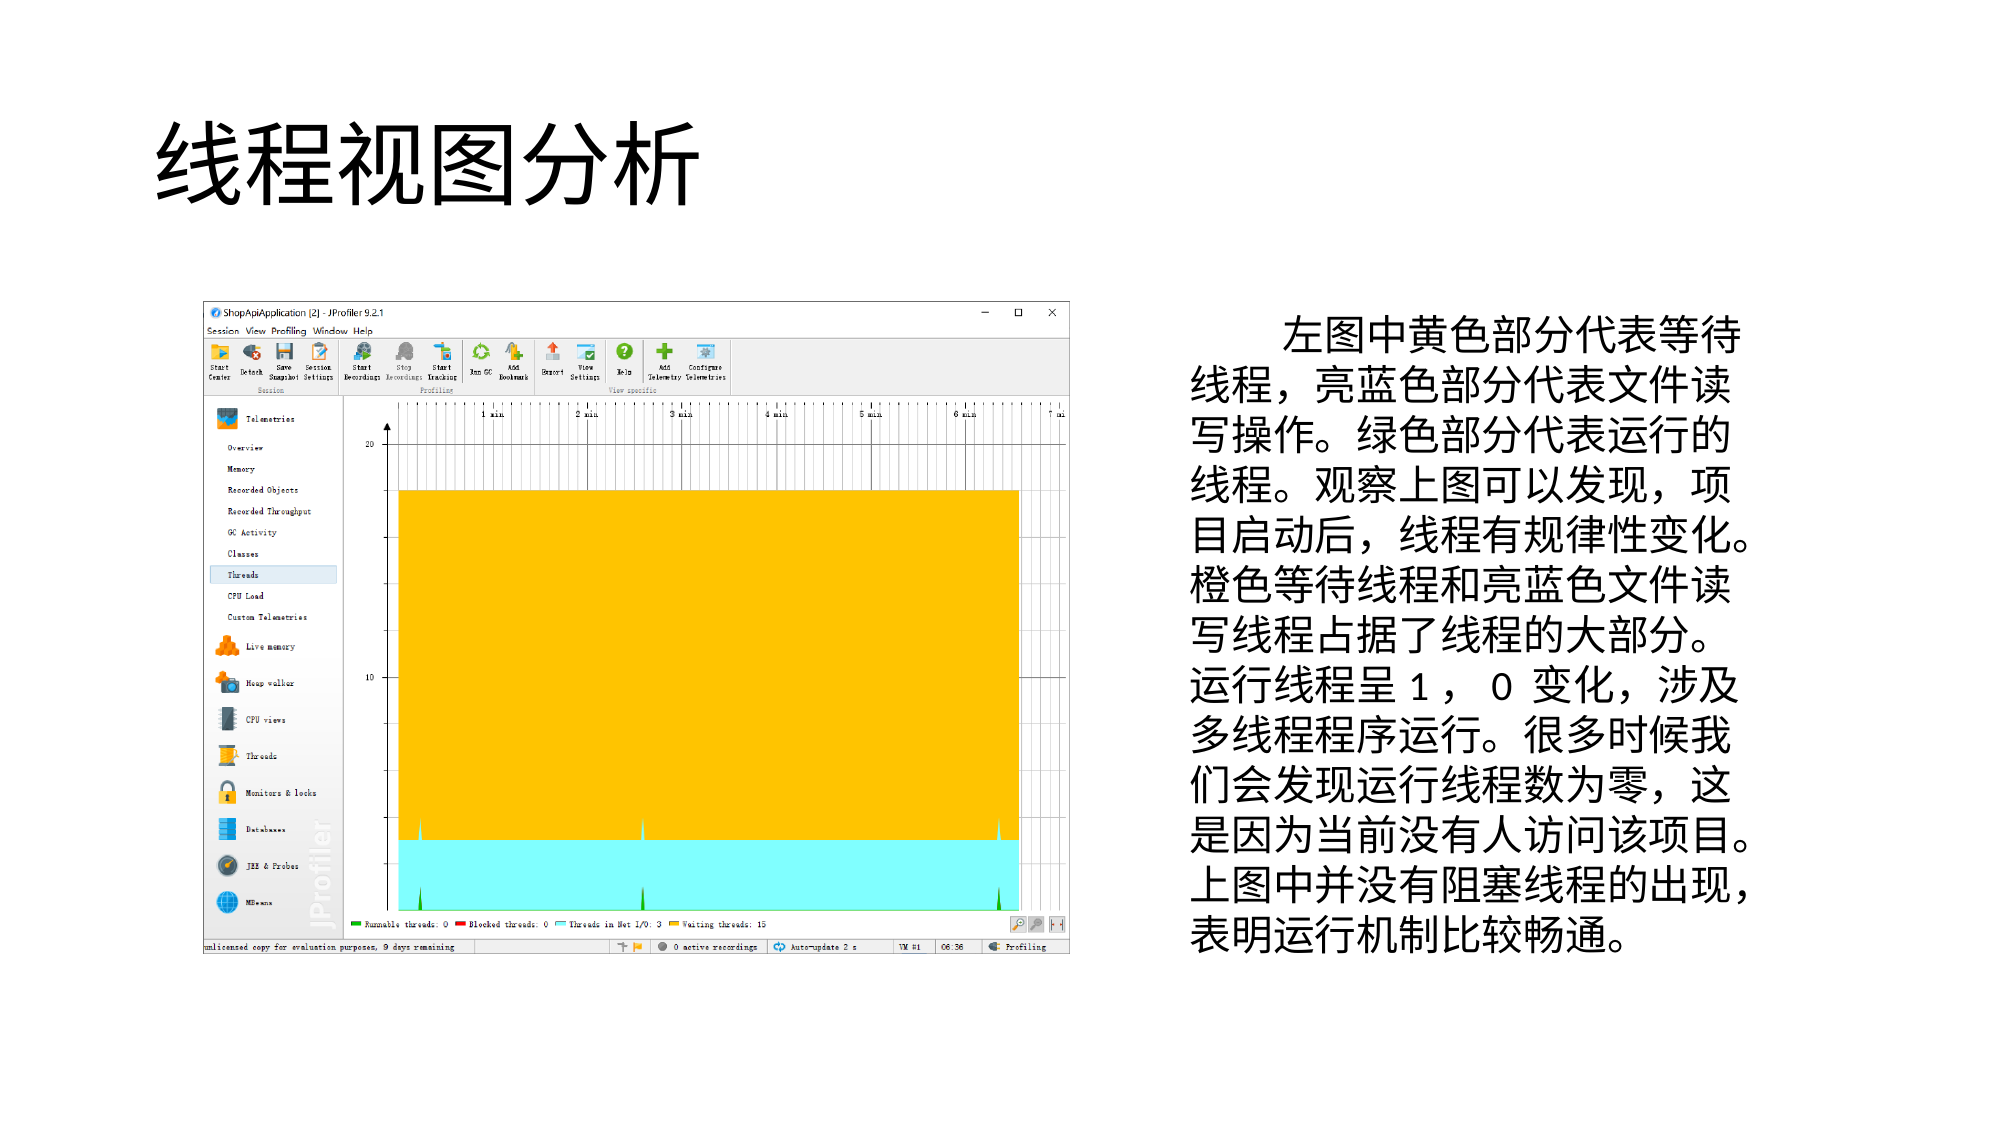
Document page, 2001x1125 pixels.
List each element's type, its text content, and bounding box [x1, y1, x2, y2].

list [203, 301, 1070, 954]
title 线程视图分析 [137, 59, 1863, 278]
text_box 左图中黄色部分代表等待线程，亮蓝色部分代表文件读写操作。绿色部分代表运行的线程。观察上图可以发现，项目启动后，线程有规律性变化。橙色等待线程和亮蓝色文件读写线程占据了线程的大部分。运行线程呈1，0 变化，涉及多线程程序运行。很多时候我们会发现运行线程数为零，这是因为当前没有人访问该项目。上图中并没有阻塞线程的出现，表明运行机制比较畅通。 [1174, 301, 1758, 967]
